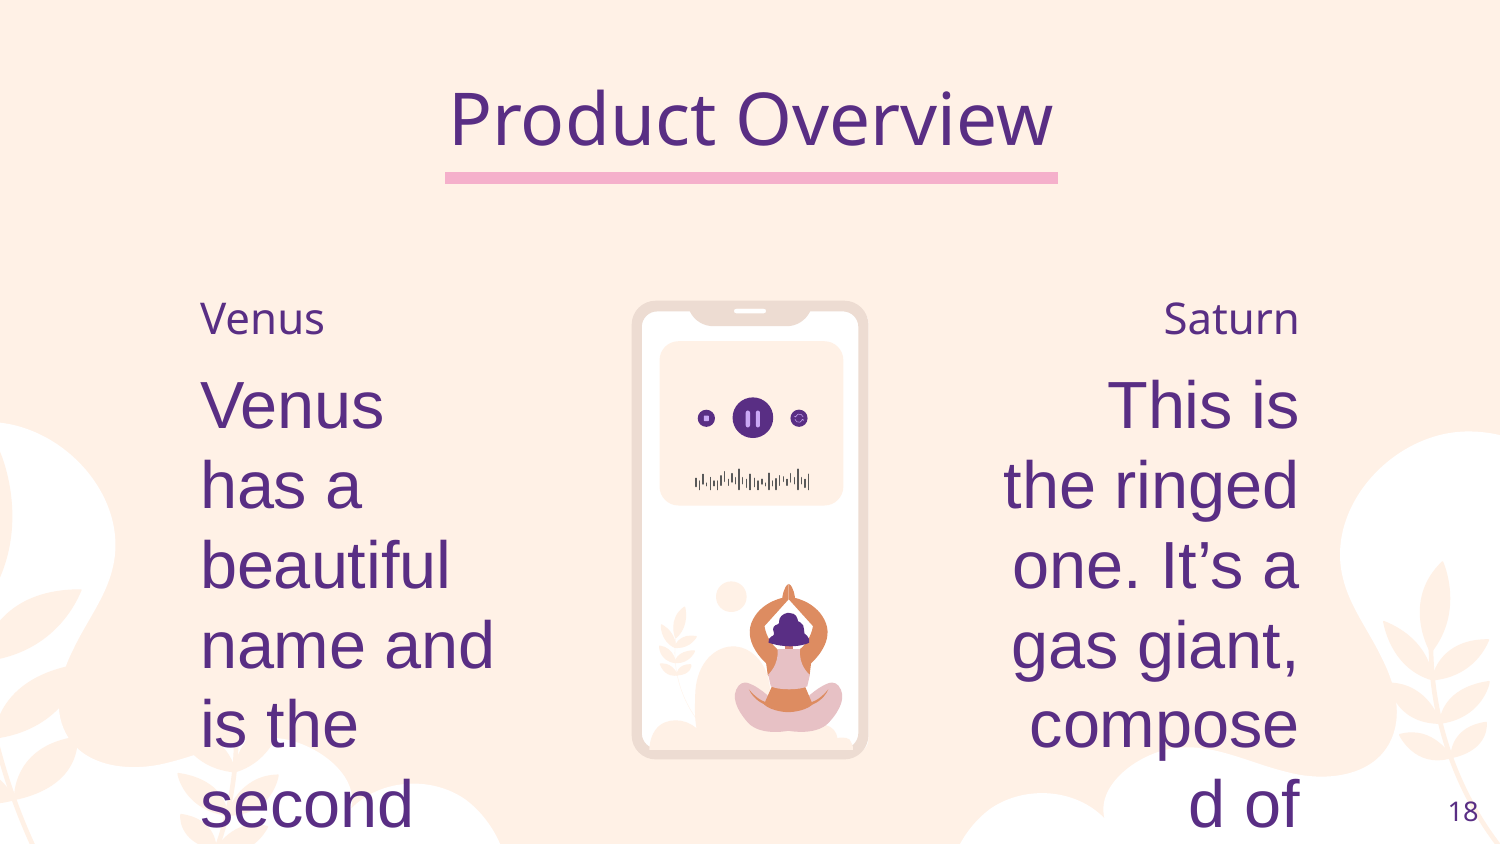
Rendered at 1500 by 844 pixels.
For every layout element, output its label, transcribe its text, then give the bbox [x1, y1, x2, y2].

slide_number ‹#› [1403, 779, 1494, 844]
subtitle Saturn [999, 292, 1300, 344]
subtitle Venus has a beautiful name and is the second planet from the Sun [200, 361, 500, 587]
subtitle This is the ringed one. It’s a gas giant, composed of hydrogen and helium [999, 361, 1300, 587]
subtitle Venus [200, 292, 500, 343]
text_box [631, 300, 869, 760]
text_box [445, 179, 1058, 184]
title Product Overview [119, 72, 1383, 169]
